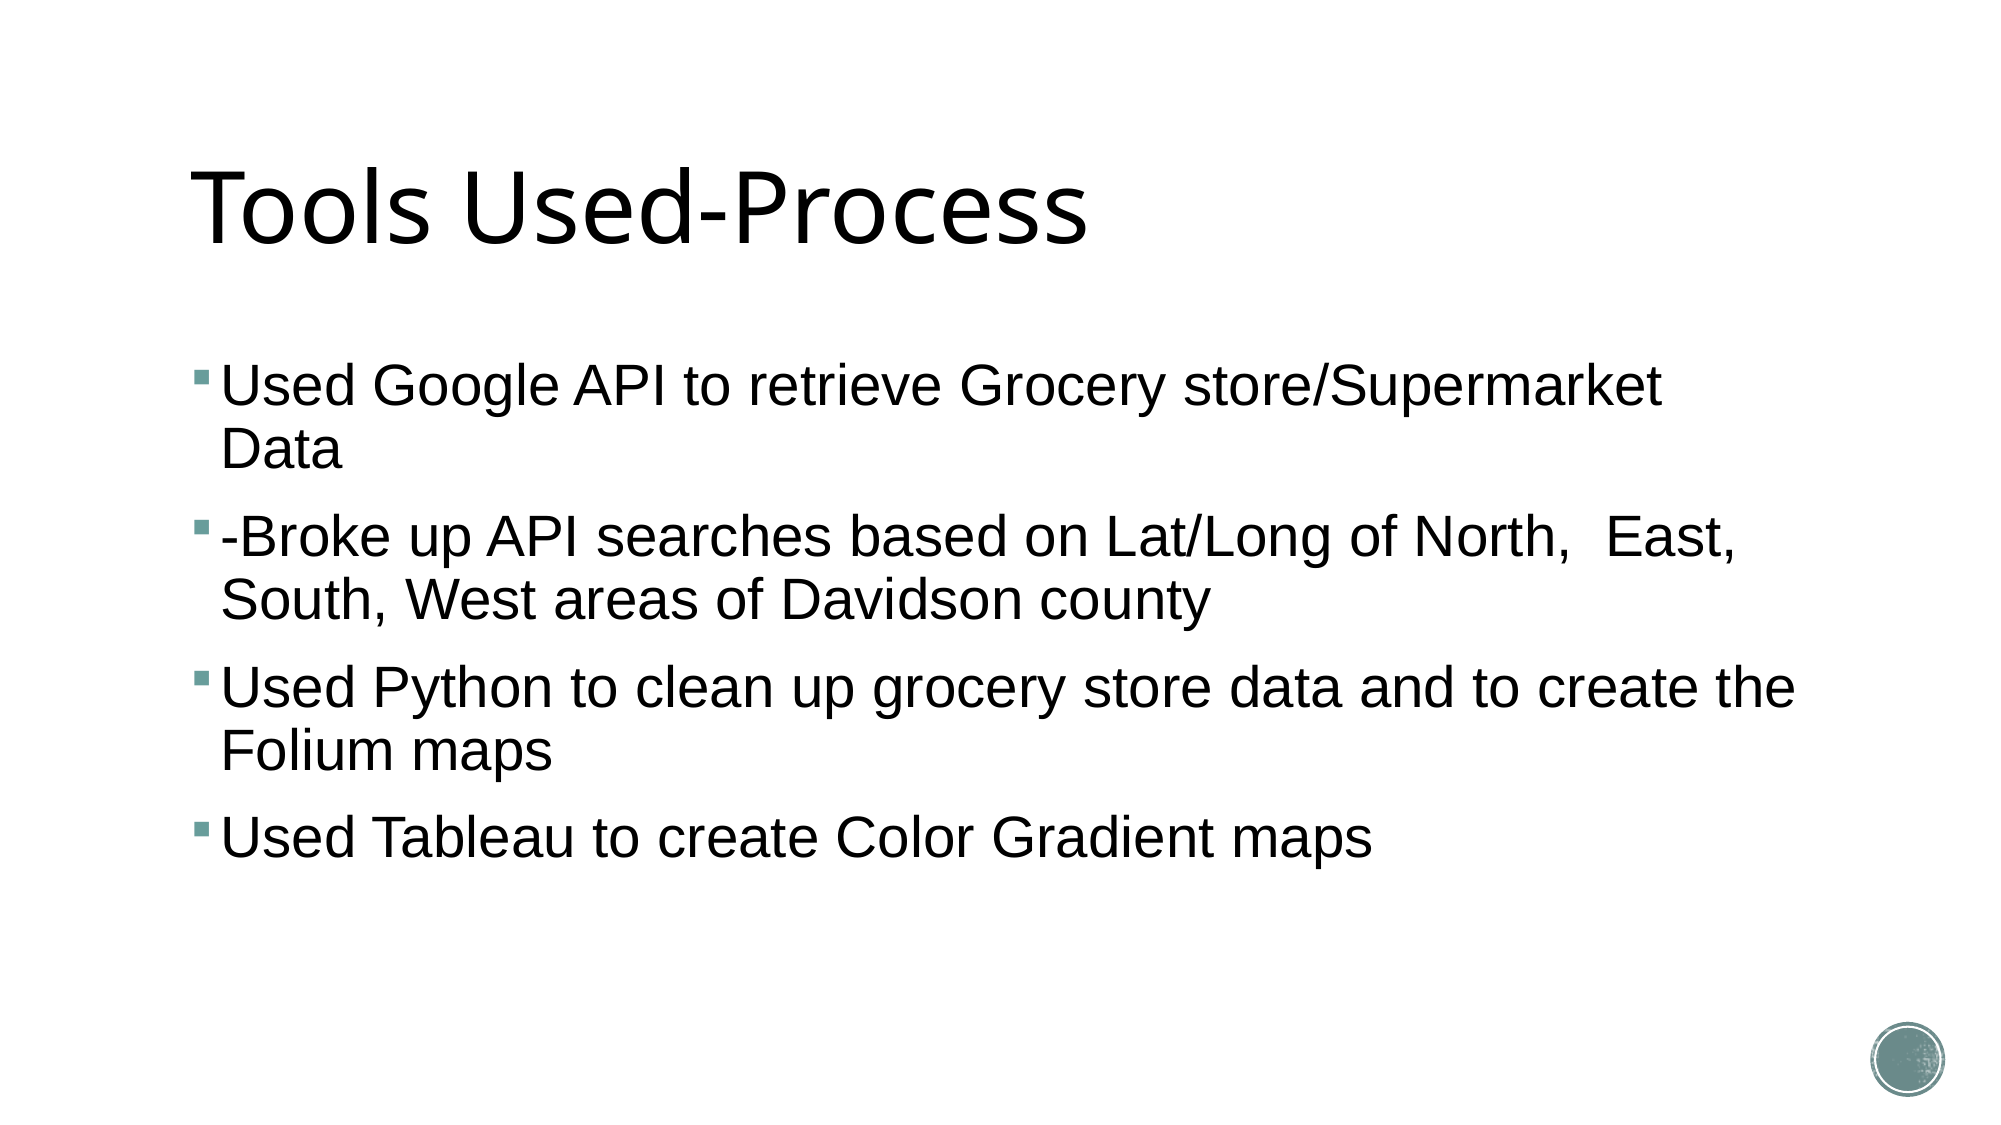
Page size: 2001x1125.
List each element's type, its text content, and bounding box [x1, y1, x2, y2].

list Used Google API to retrieve Grocery store/Supermarket Data -Broke up API searches based on Lat/Long of North, East, South, West areas of Davidson county Used Python to clean up grocery store data and to create the Folium maps Used Tableau to create Color Gradient maps [175, 348, 1826, 1013]
title Tools Used-Process [175, 79, 1826, 344]
